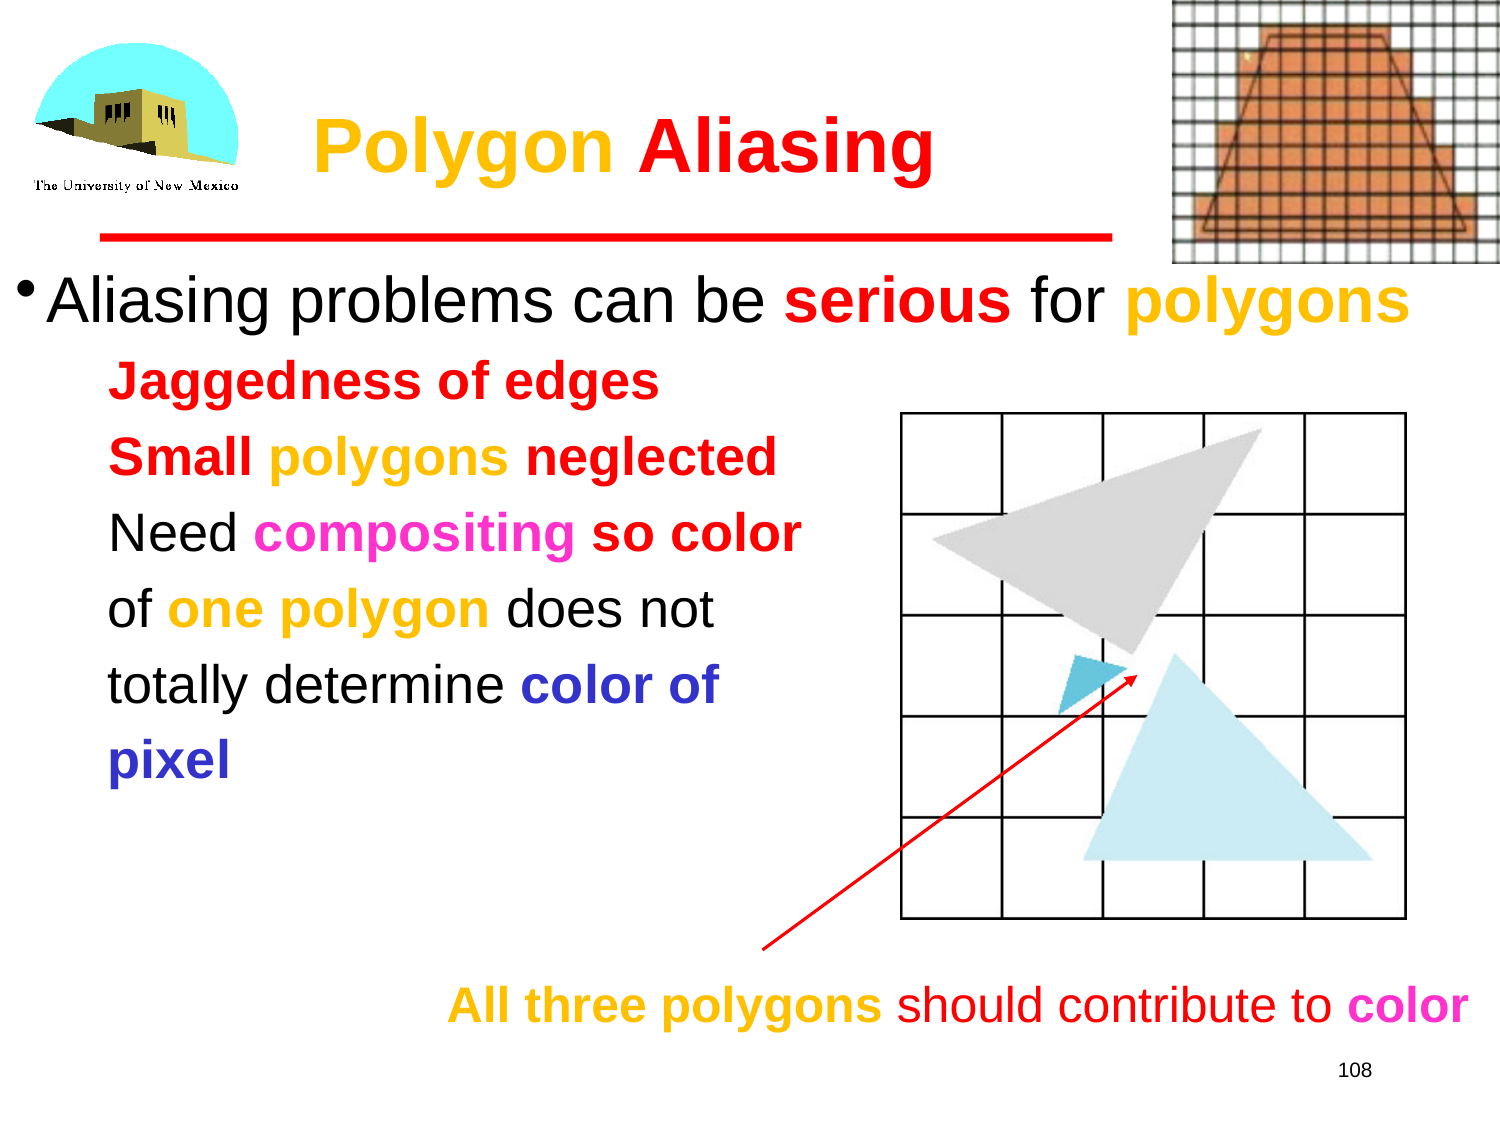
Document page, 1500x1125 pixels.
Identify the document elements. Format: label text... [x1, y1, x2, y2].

text_box All three polygons should contribute to color [431, 965, 1485, 1041]
picture [1171, 0, 1500, 265]
picture [899, 412, 1407, 920]
list Aliasing problems can be serious for polygons Jaggedness of edges Small polygons neglected Need compositing so color of one polygon does not totally determine color of pixel [0, 249, 1500, 1025]
title Polygon Aliasing [112, 54, 1138, 230]
text_box 108 [1324, 1041, 1388, 1100]
